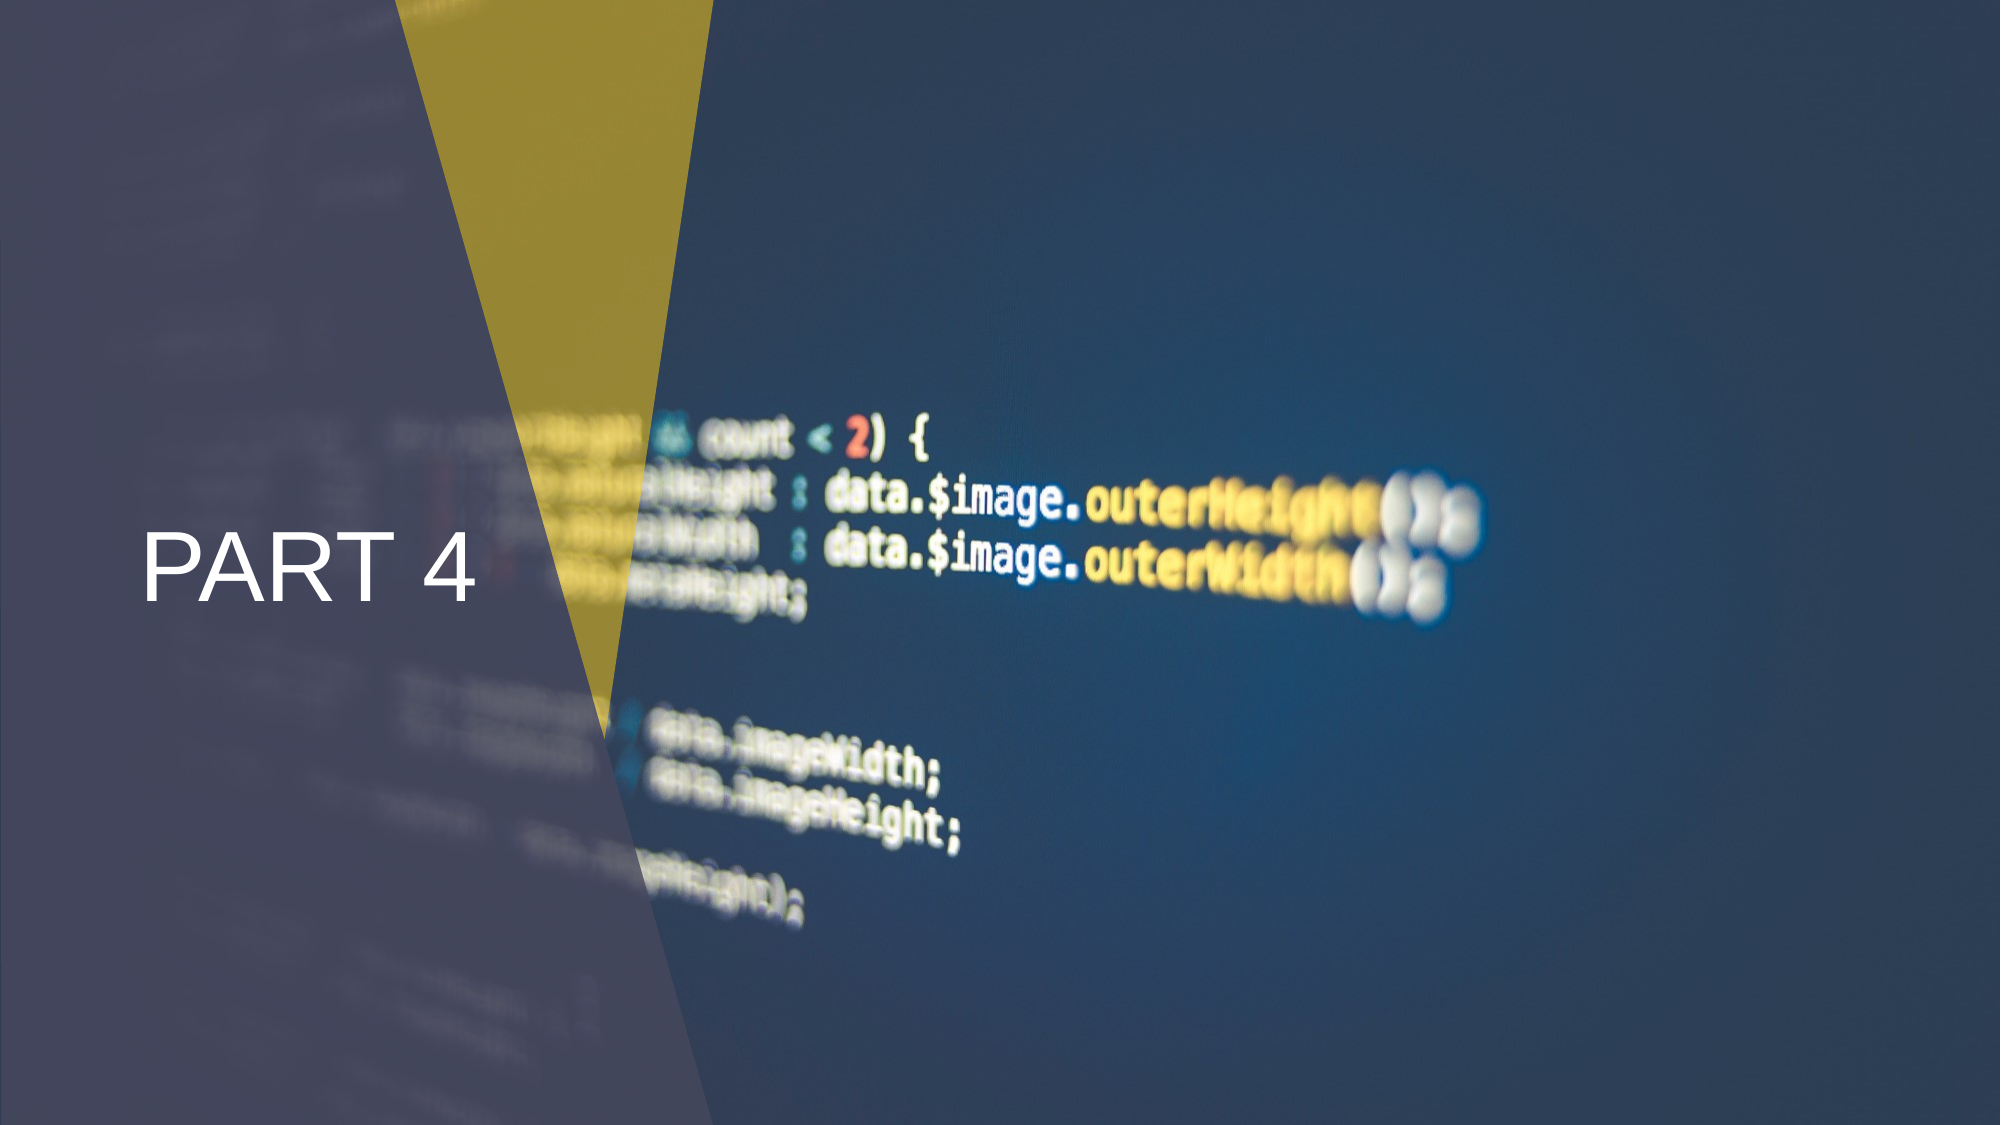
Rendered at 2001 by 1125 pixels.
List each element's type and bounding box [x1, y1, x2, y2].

text_box [0, 0, 714, 1125]
picture [714, 0, 2000, 1125]
